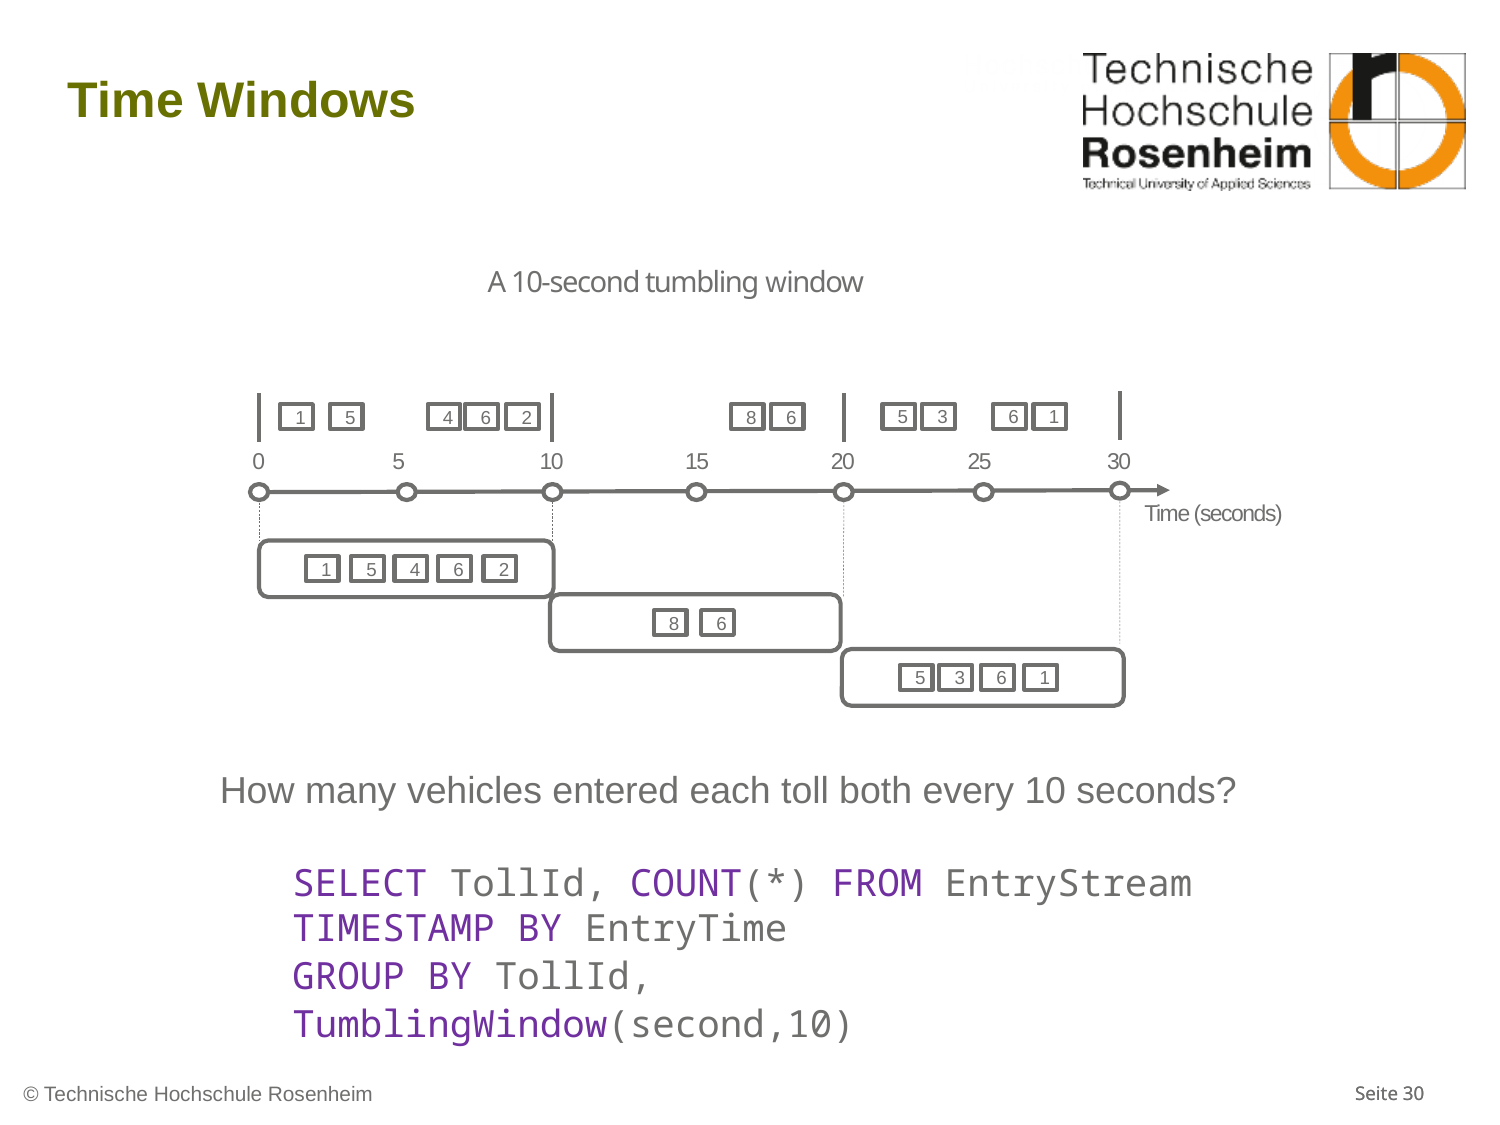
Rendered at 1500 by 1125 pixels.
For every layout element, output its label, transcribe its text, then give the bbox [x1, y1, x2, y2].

text_box How many vehicles entered each toll both every 10 seconds? [208, 760, 1249, 816]
title Time Windows [53, 59, 1050, 200]
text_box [249, 254, 1280, 706]
picture [965, 53, 1466, 191]
text_box SELECT TollId, COUNT(*) FROM EntryStream TIMESTAMP BY EntryTime GROUP BY TollId, TumblingWindow(second,10) [281, 853, 1219, 1051]
